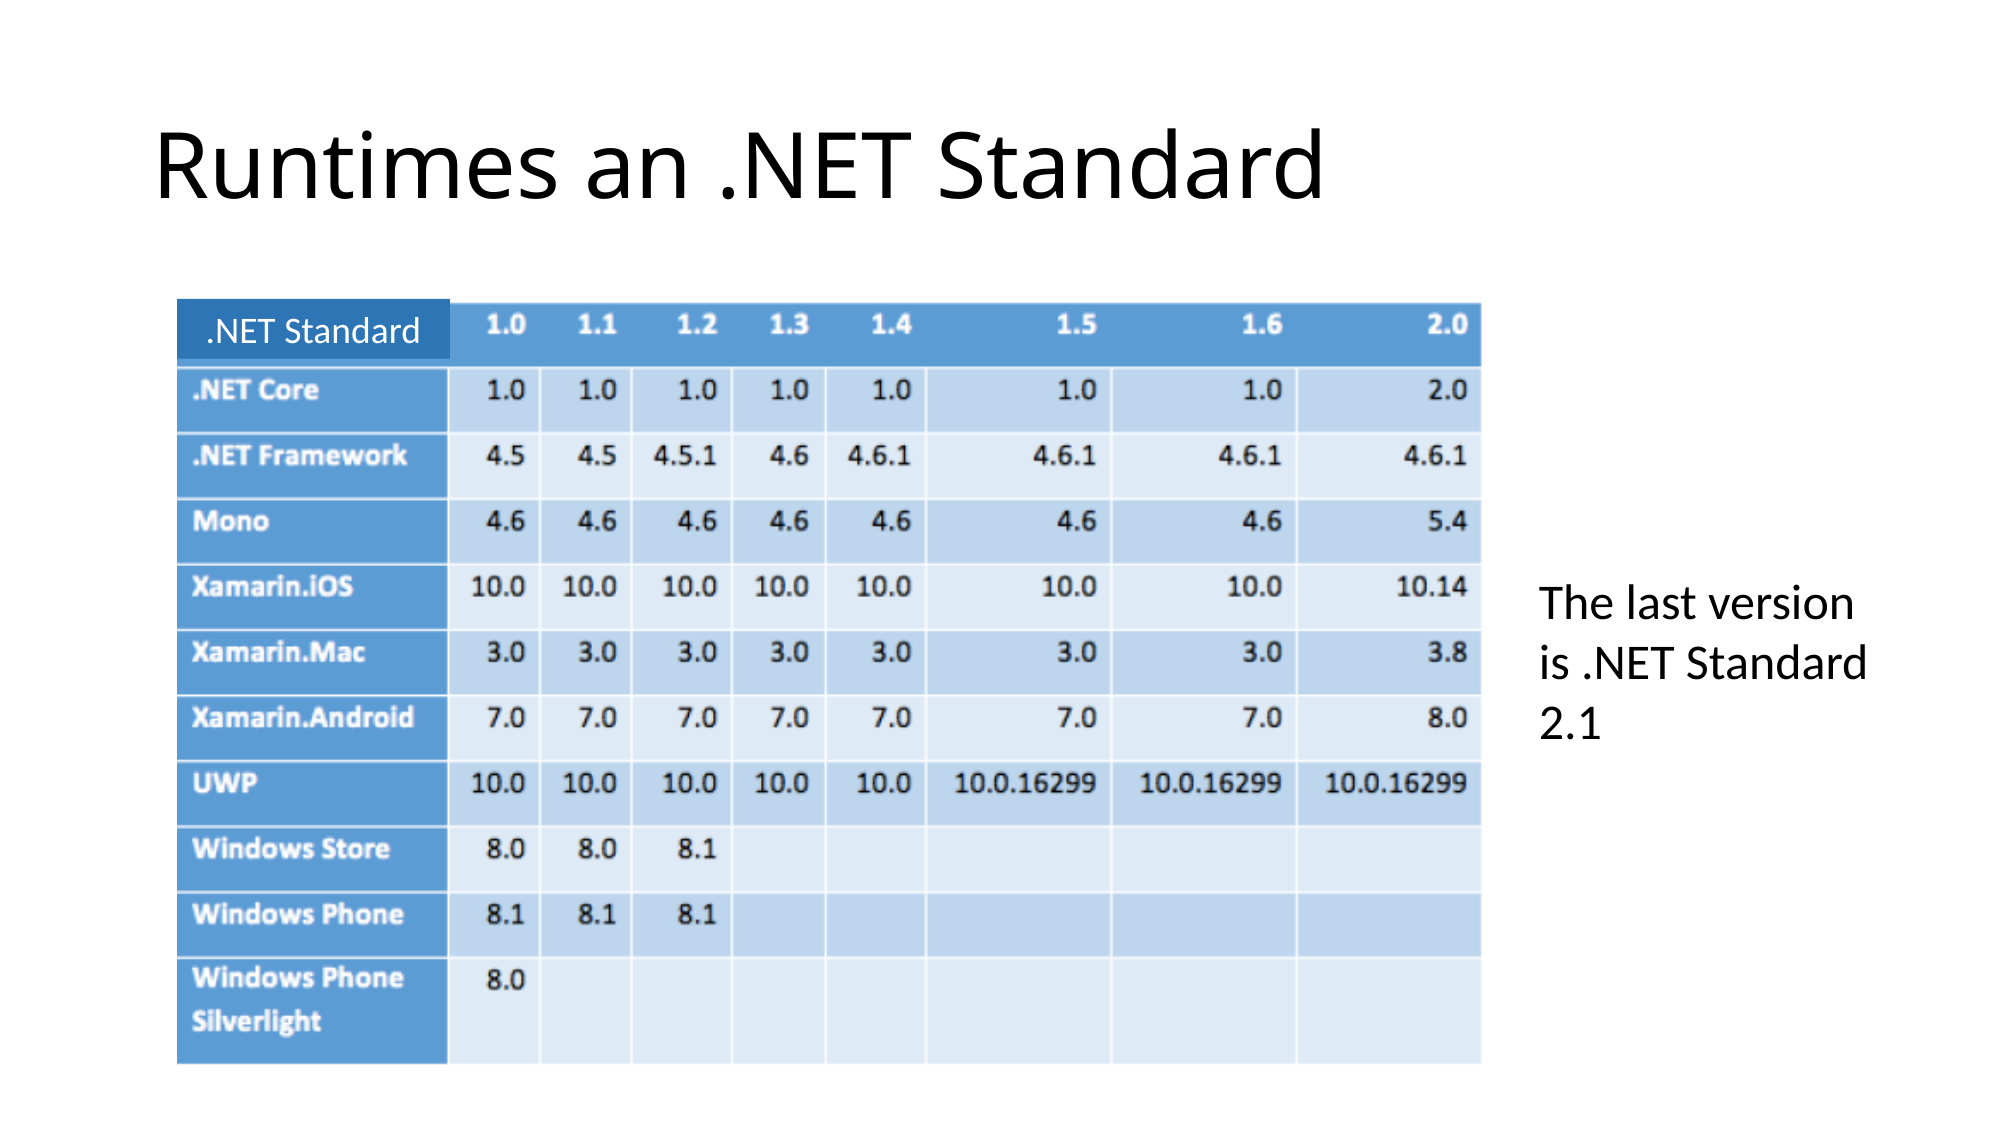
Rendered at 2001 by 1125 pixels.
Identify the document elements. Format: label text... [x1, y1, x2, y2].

picture [177, 298, 1487, 1066]
text_box The last version is .NET Standard 2.1 [1524, 562, 1925, 758]
title Runtimes an .NET Standard [137, 59, 1863, 278]
